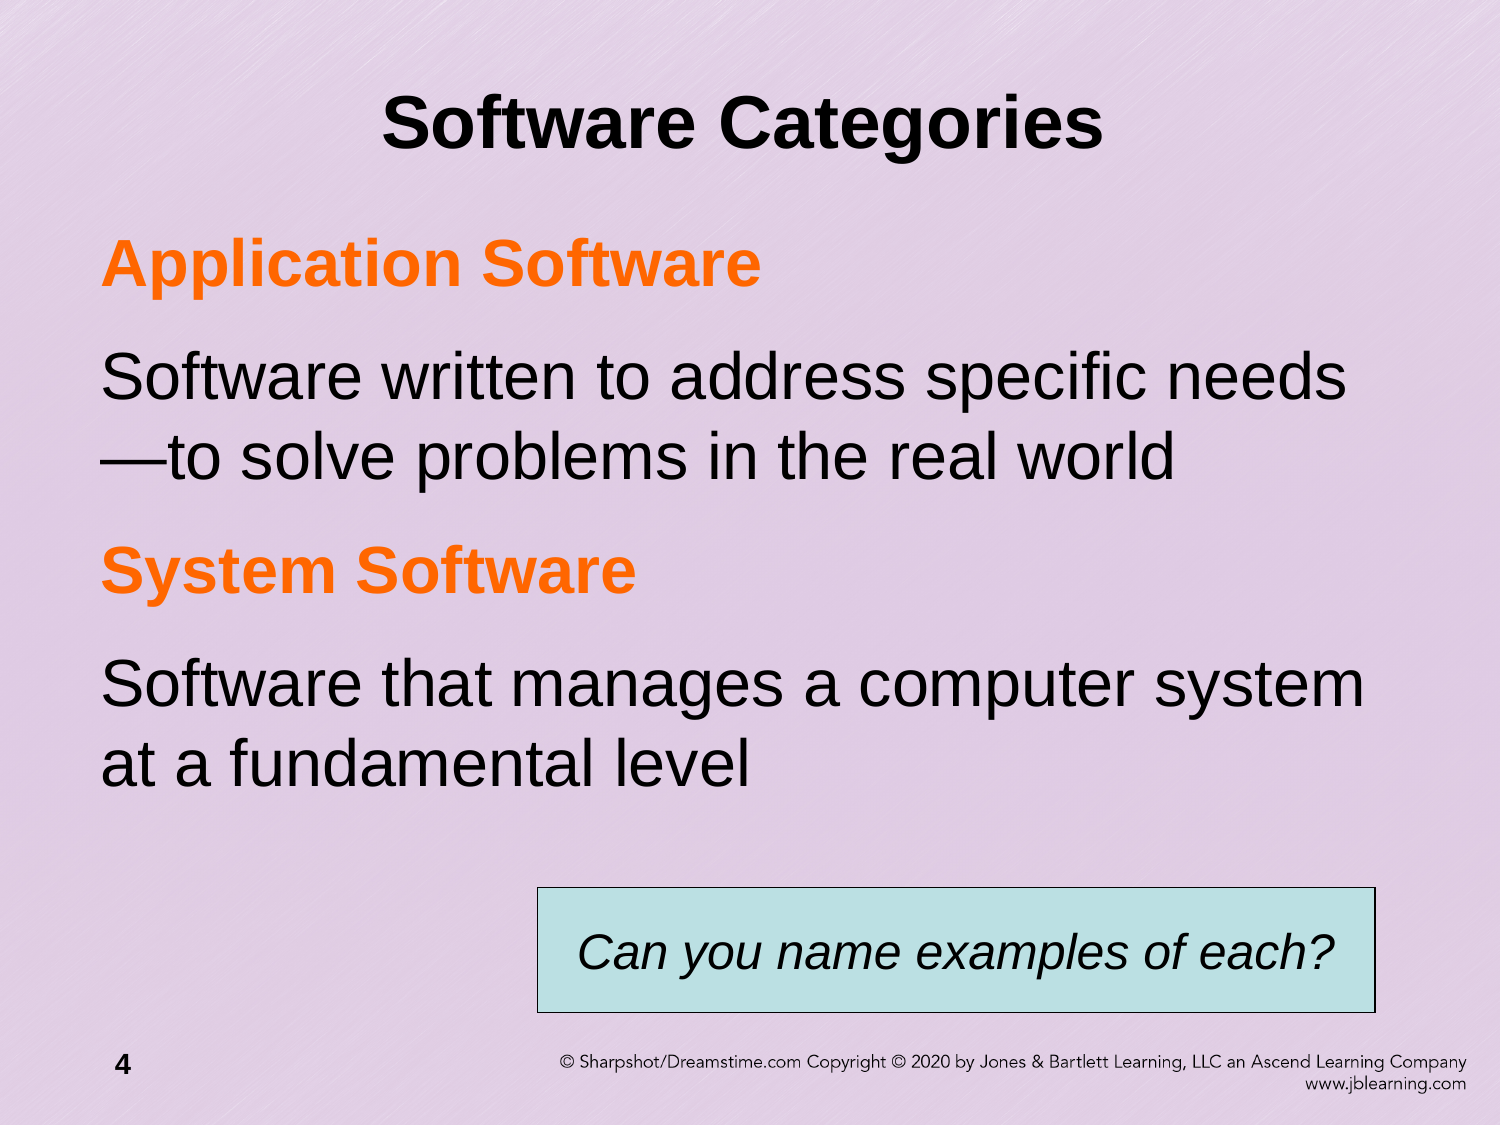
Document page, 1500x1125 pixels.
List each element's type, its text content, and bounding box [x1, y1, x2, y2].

slide_number 4 [99, 1037, 451, 1091]
picture [0, 0, 1500, 1125]
text_box Can you name examples of each? [537, 887, 1375, 1013]
title Software Categories [125, 24, 1363, 212]
list Application Software Software written to address specific needs—to solve problems in the real world System Software Software that manages a computer system at a fundamental level [75, 212, 1425, 963]
